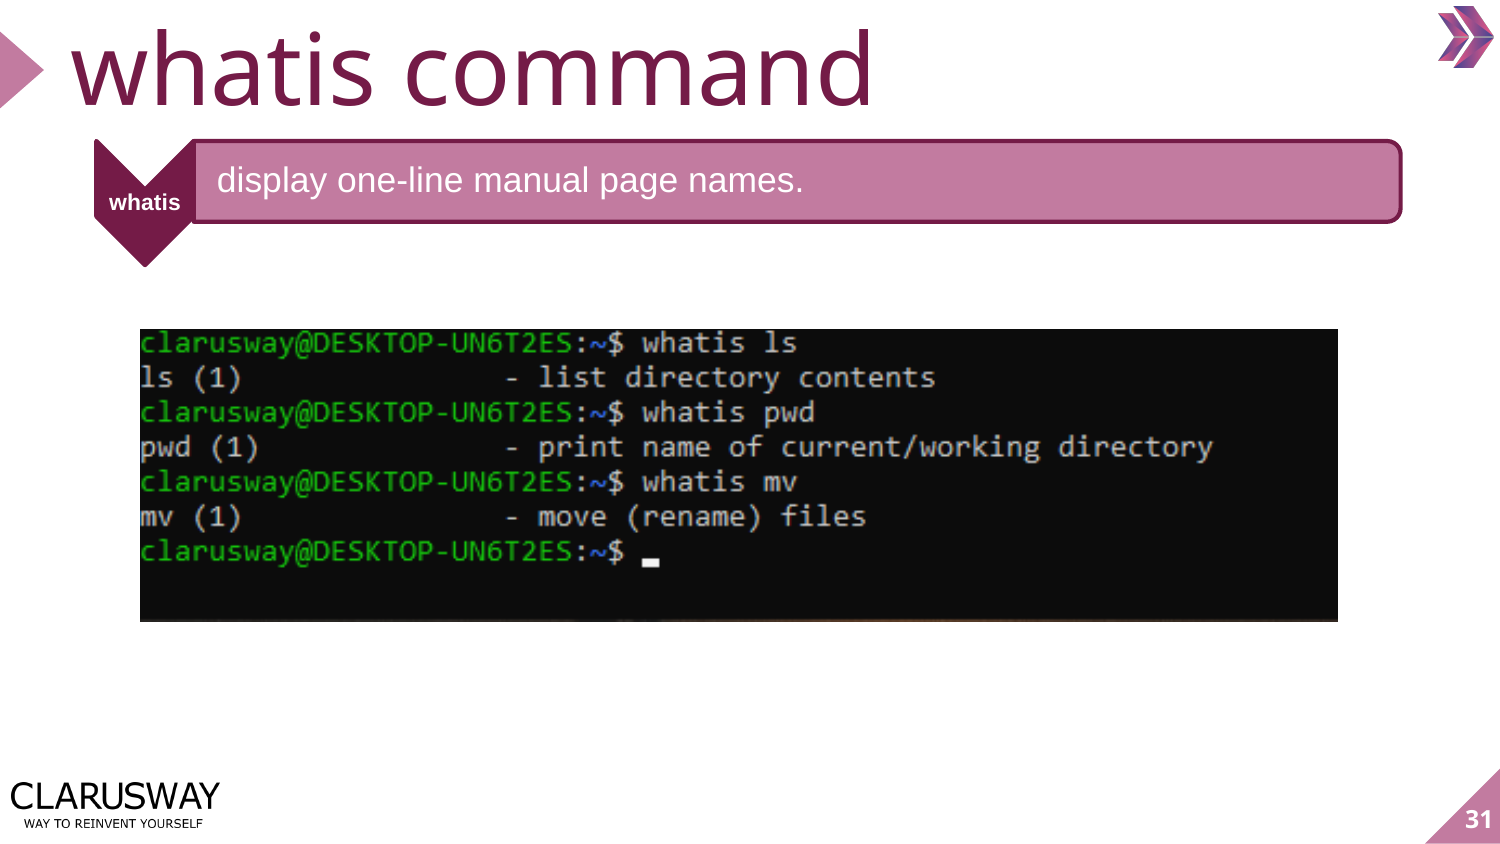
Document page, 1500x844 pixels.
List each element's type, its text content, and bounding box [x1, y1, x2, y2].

picture [1438, 6, 1494, 68]
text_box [46, 140, 1401, 266]
picture [11, 782, 220, 828]
picture [139, 329, 1338, 623]
slide_number ‹#› [1418, 760, 1494, 838]
title whatis command [70, 28, 997, 132]
